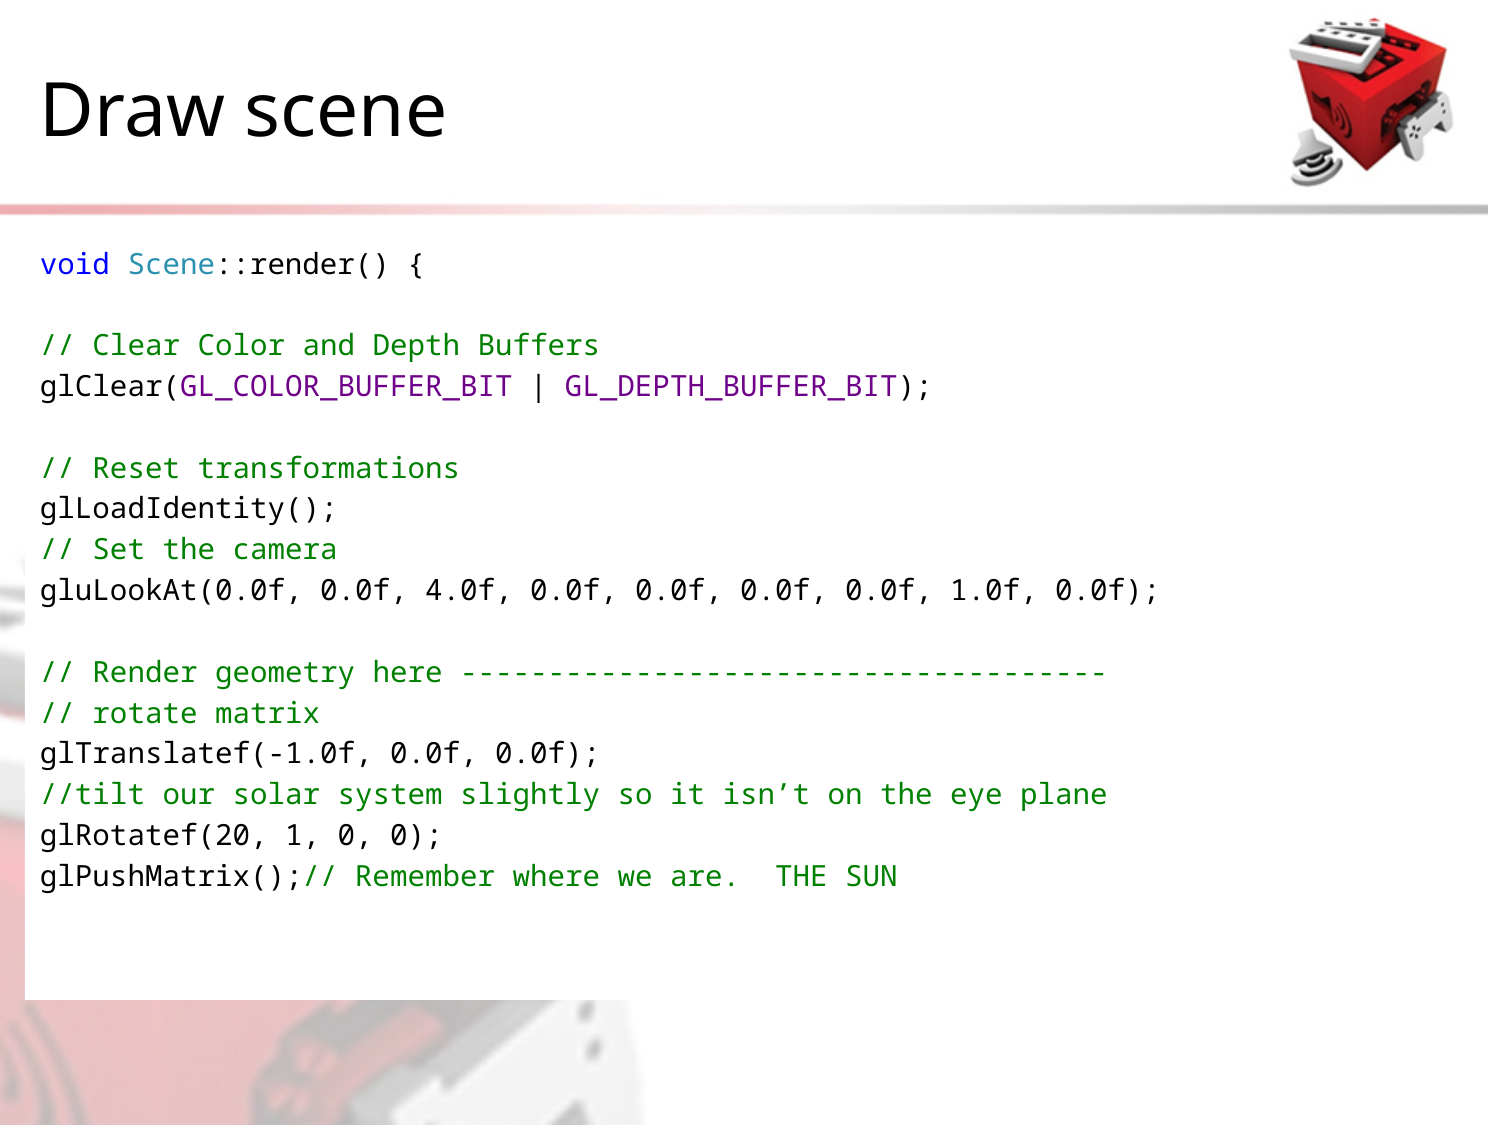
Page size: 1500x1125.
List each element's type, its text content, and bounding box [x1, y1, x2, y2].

list void Scene::render() { // Clear Color and Depth Buffers glClear(GL_COLOR_BUFFER_BIT | GL_DEPTH_BUFFER_BIT); // Reset transformations glLoadIdentity(); // Set the camera gluLookAt(0.0f, 0.0f, 4.0f, 0.0f, 0.0f, 0.0f, 0.0f, 1.0f, 0.0f); // Render geometry here ------------------------------------- // rotate matrix glTranslatef(-1.0f, 0.0f, 0.0f); //tilt our solar system slightly so it isn’t on the eye plane glRotatef(20, 1, 0, 0); glPushMatrix();// Remember where we are. THE SUN [24, 237, 1450, 1000]
title Draw scene [24, 12, 1275, 200]
picture [0, 1, 1488, 1125]
